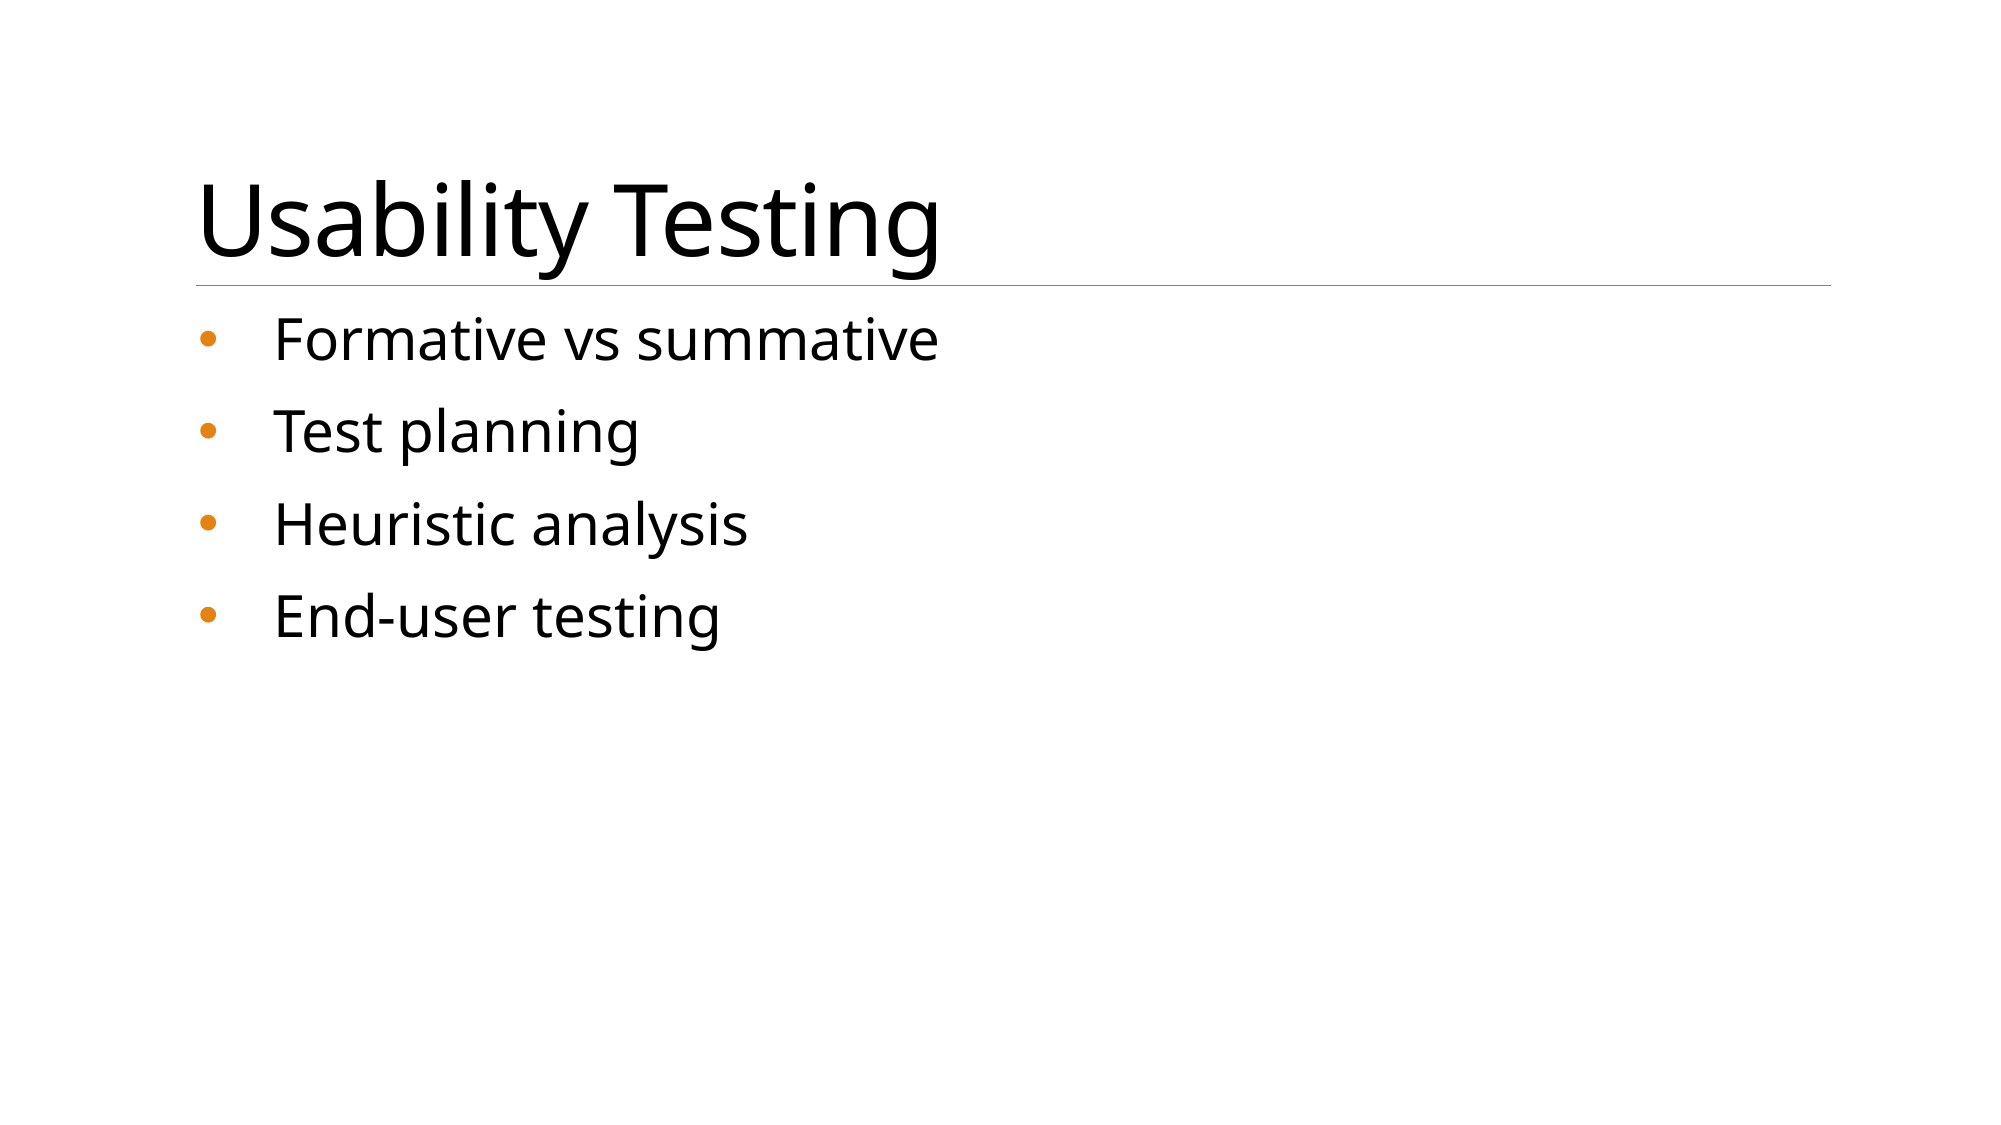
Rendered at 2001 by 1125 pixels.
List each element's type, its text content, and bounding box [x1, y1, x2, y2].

list Formative vs summative Test planning Heuristic analysis End-user testing [179, 302, 1830, 963]
title Usability Testing [179, 128, 1830, 285]
